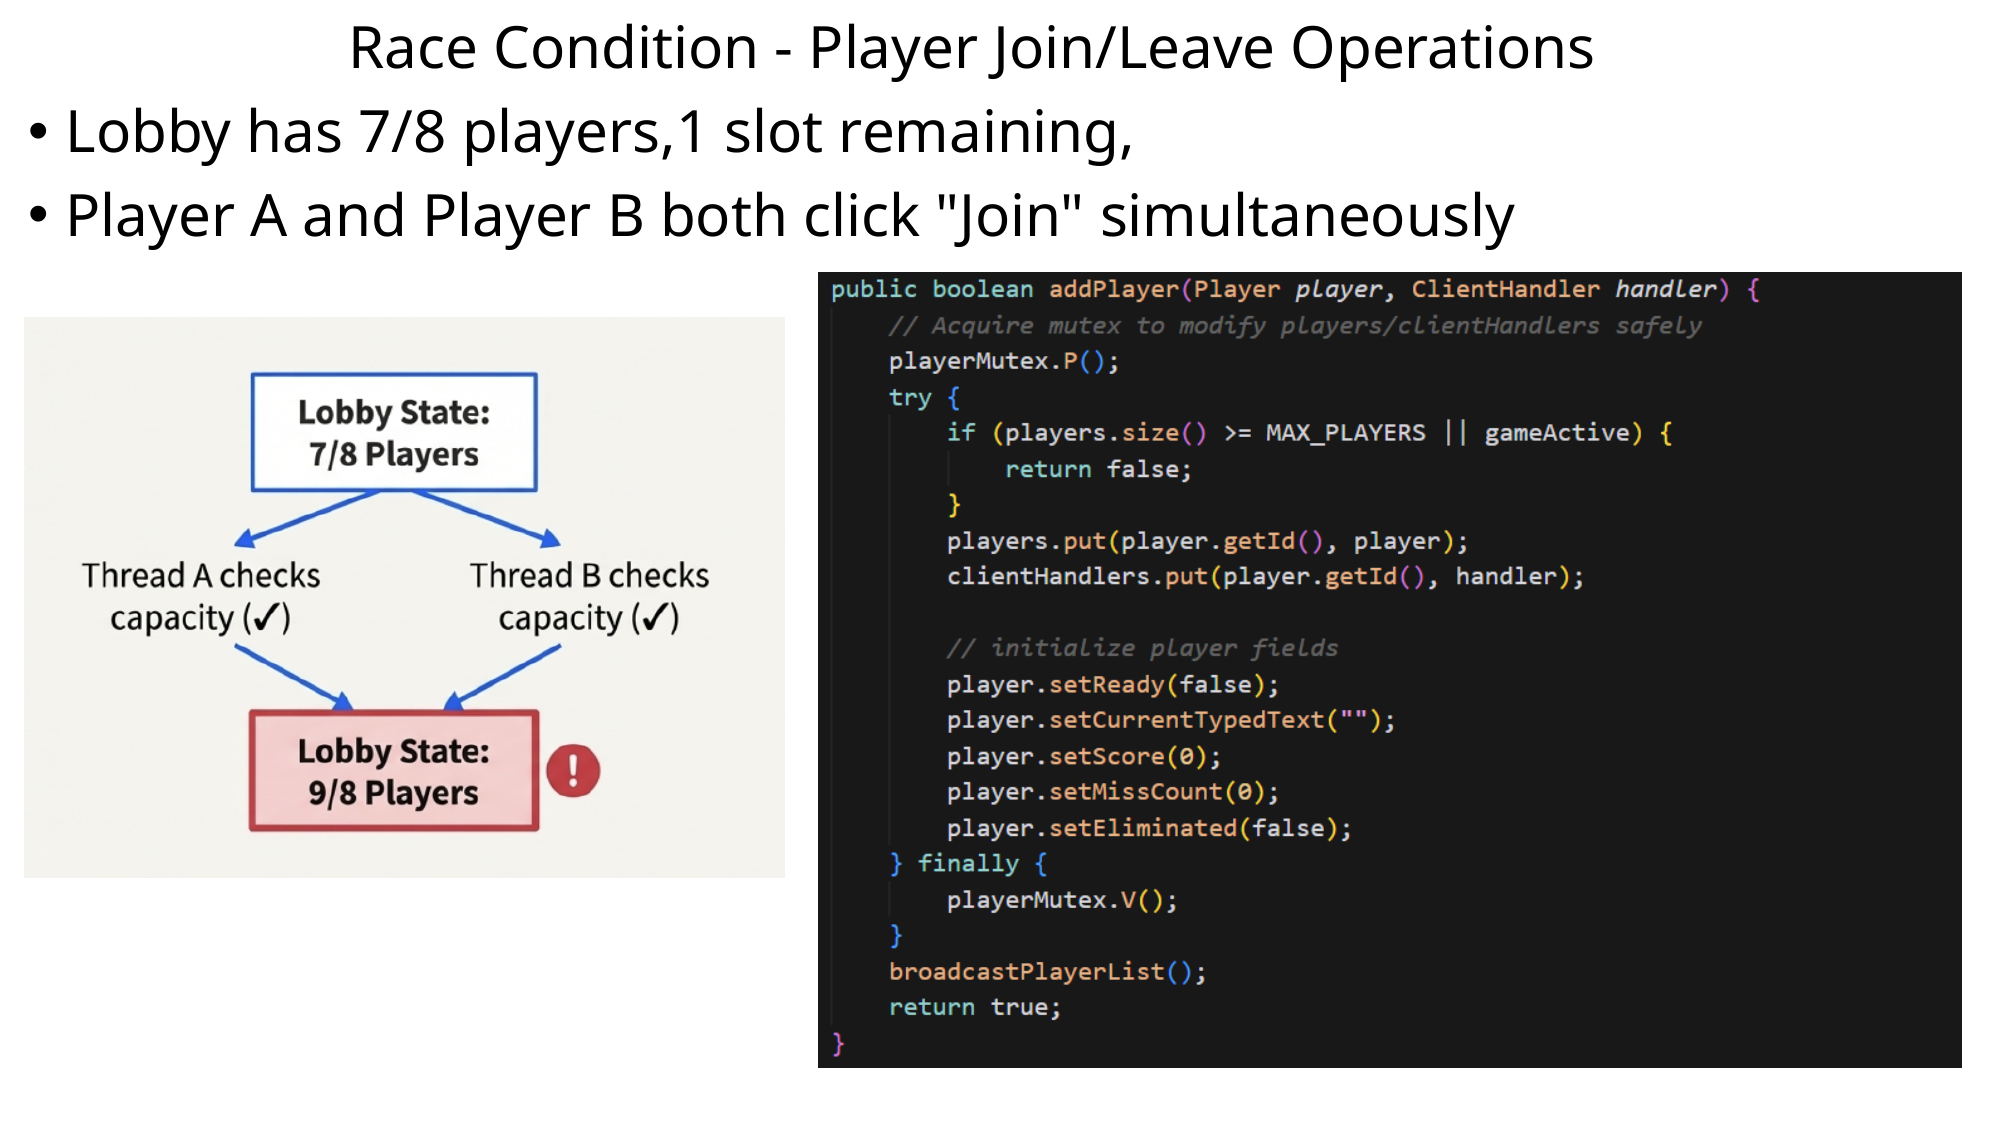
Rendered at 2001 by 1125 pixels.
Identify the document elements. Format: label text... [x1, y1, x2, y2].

list Race Condition - Player Join/Leave Operations Lobby has 7/8 players,1 slot remaining, Player A and Player B both click "Join" simultaneously [13, 10, 1991, 1112]
picture [24, 317, 786, 878]
picture [818, 271, 1963, 1068]
